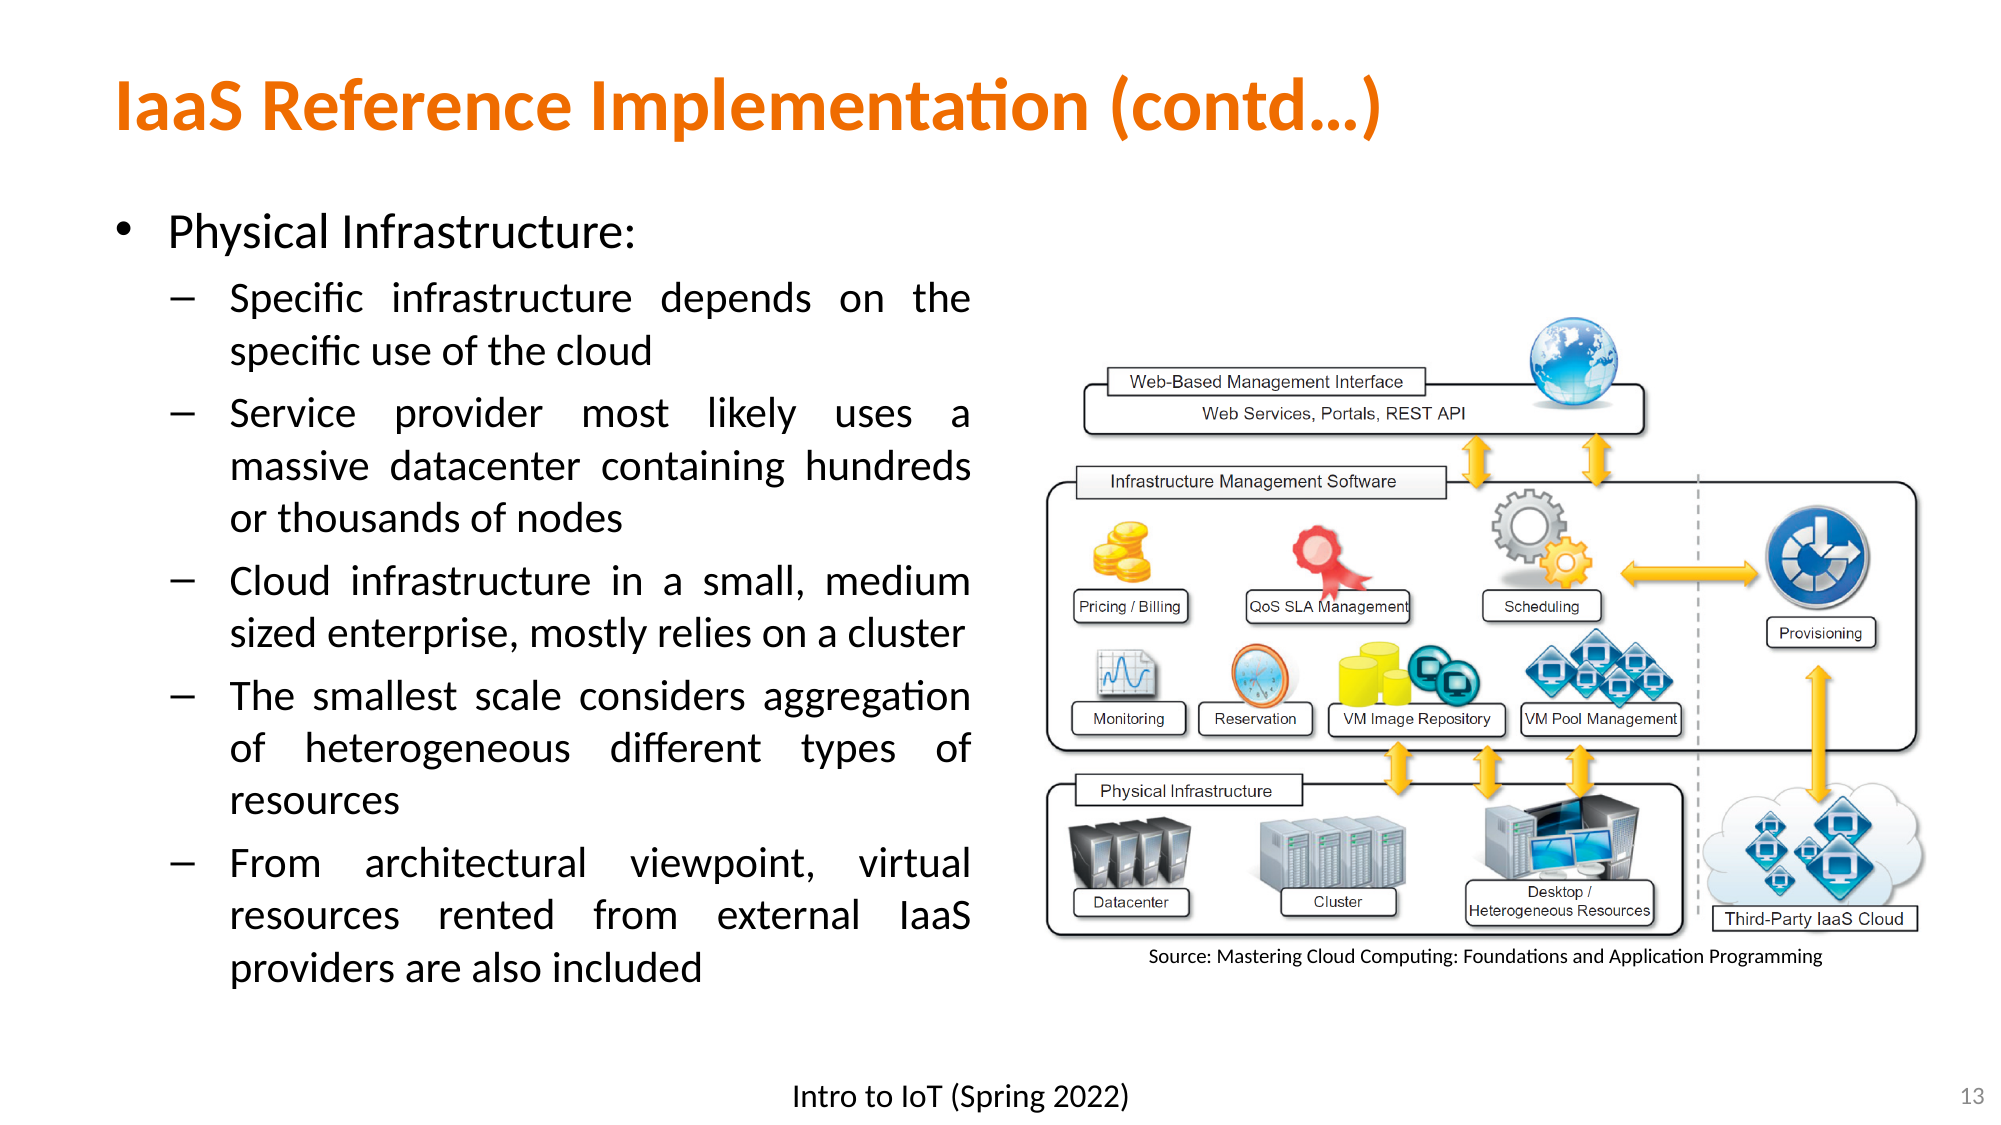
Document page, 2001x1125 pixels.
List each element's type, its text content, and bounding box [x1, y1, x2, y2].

picture [1038, 306, 1927, 945]
text_box Source: Mastering Cloud Computing: Foundations and Application Programming [1134, 952, 1839, 975]
title IaaS Reference Implementation (contd…) [99, 31, 1662, 171]
slide_number 13 [1885, 1065, 2000, 1125]
list Physical Infrastructure: Specific infrastructure depends on the specific use of the cloud Service provider most likely uses a massive datacenter containing hundreds or thousands of nodes Cloud infrastructure in a small, medium sized enterprise, mostly relies on a cluster The smallest scale considers aggregation of heterogeneous different types of resources From architectural viewpoint, virtual resources rented from external IaaS providers are also included [99, 190, 988, 1044]
text_box Intro to IoT (Spring 2022) [648, 1066, 1275, 1122]
